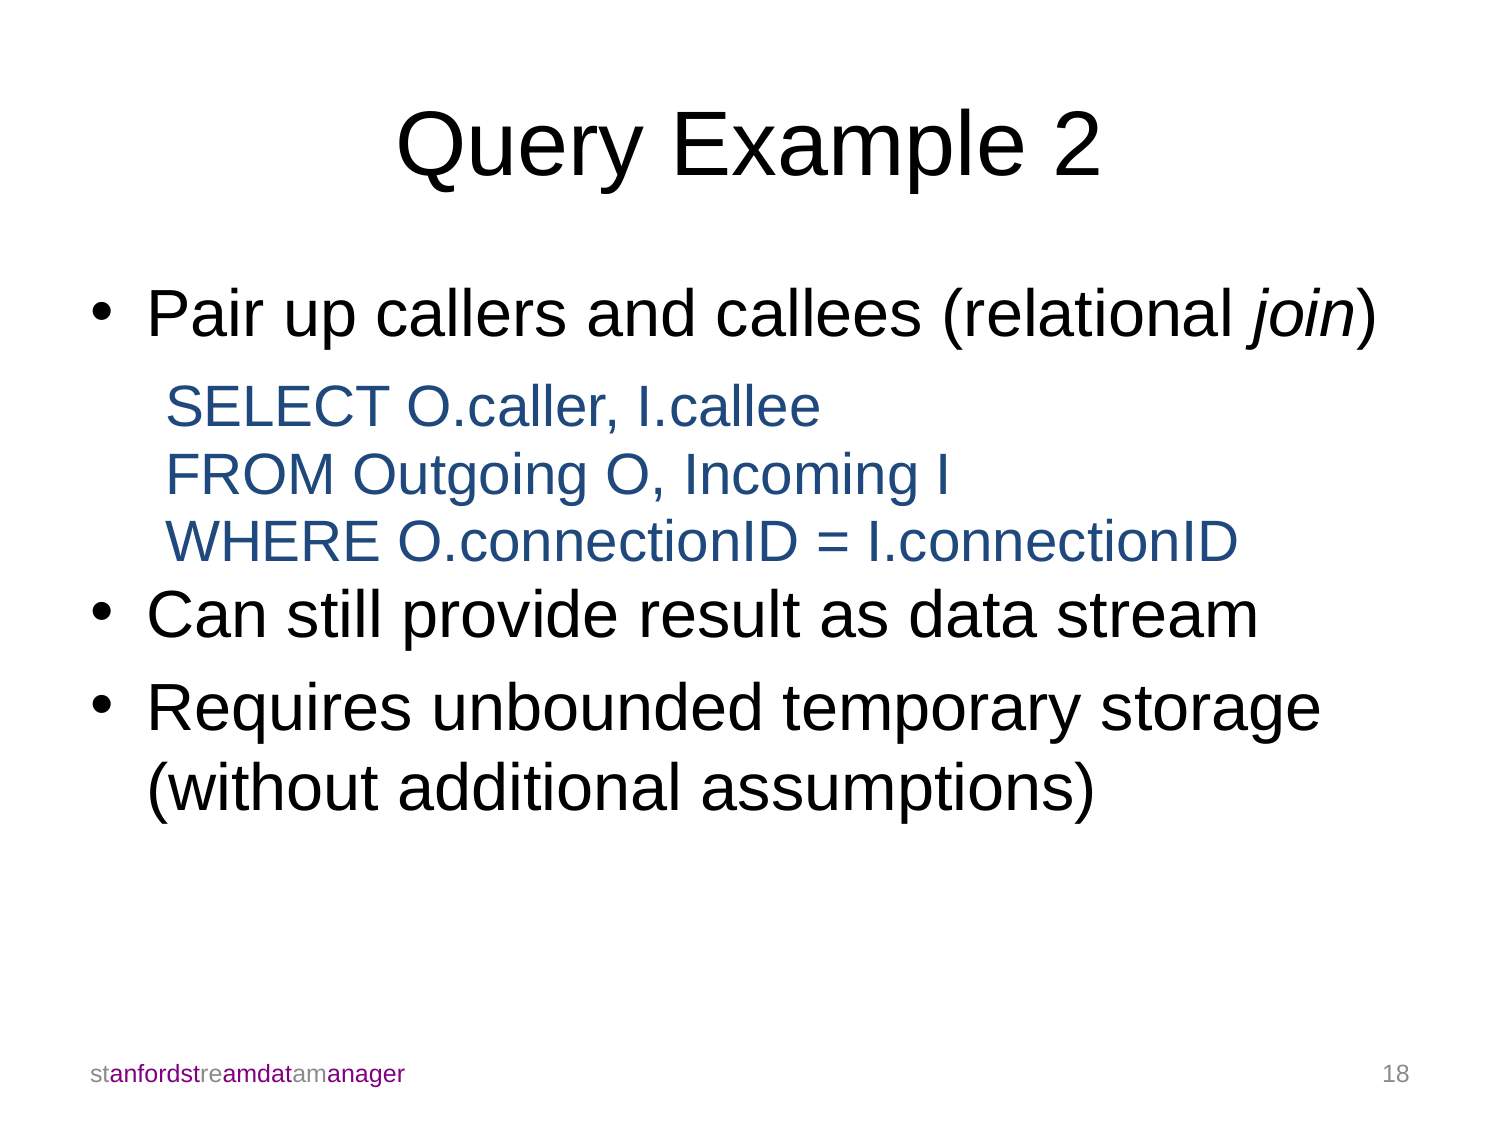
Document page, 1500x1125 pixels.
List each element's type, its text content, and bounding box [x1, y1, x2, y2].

slide_number 18 [1074, 1042, 1425, 1103]
slide_number stanfordstreamdatamanager [75, 1042, 425, 1103]
title Query Example 2 [75, 45, 1425, 233]
list Pair up callers and callees (relational join) SELECT O.caller, I.callee FROM Outgoing O, Incoming I WHERE O.connectionID = I.connectionID Can still provide result as data stream Requires unbounded temporary storage (without additional assumptions) [75, 262, 1425, 1005]
